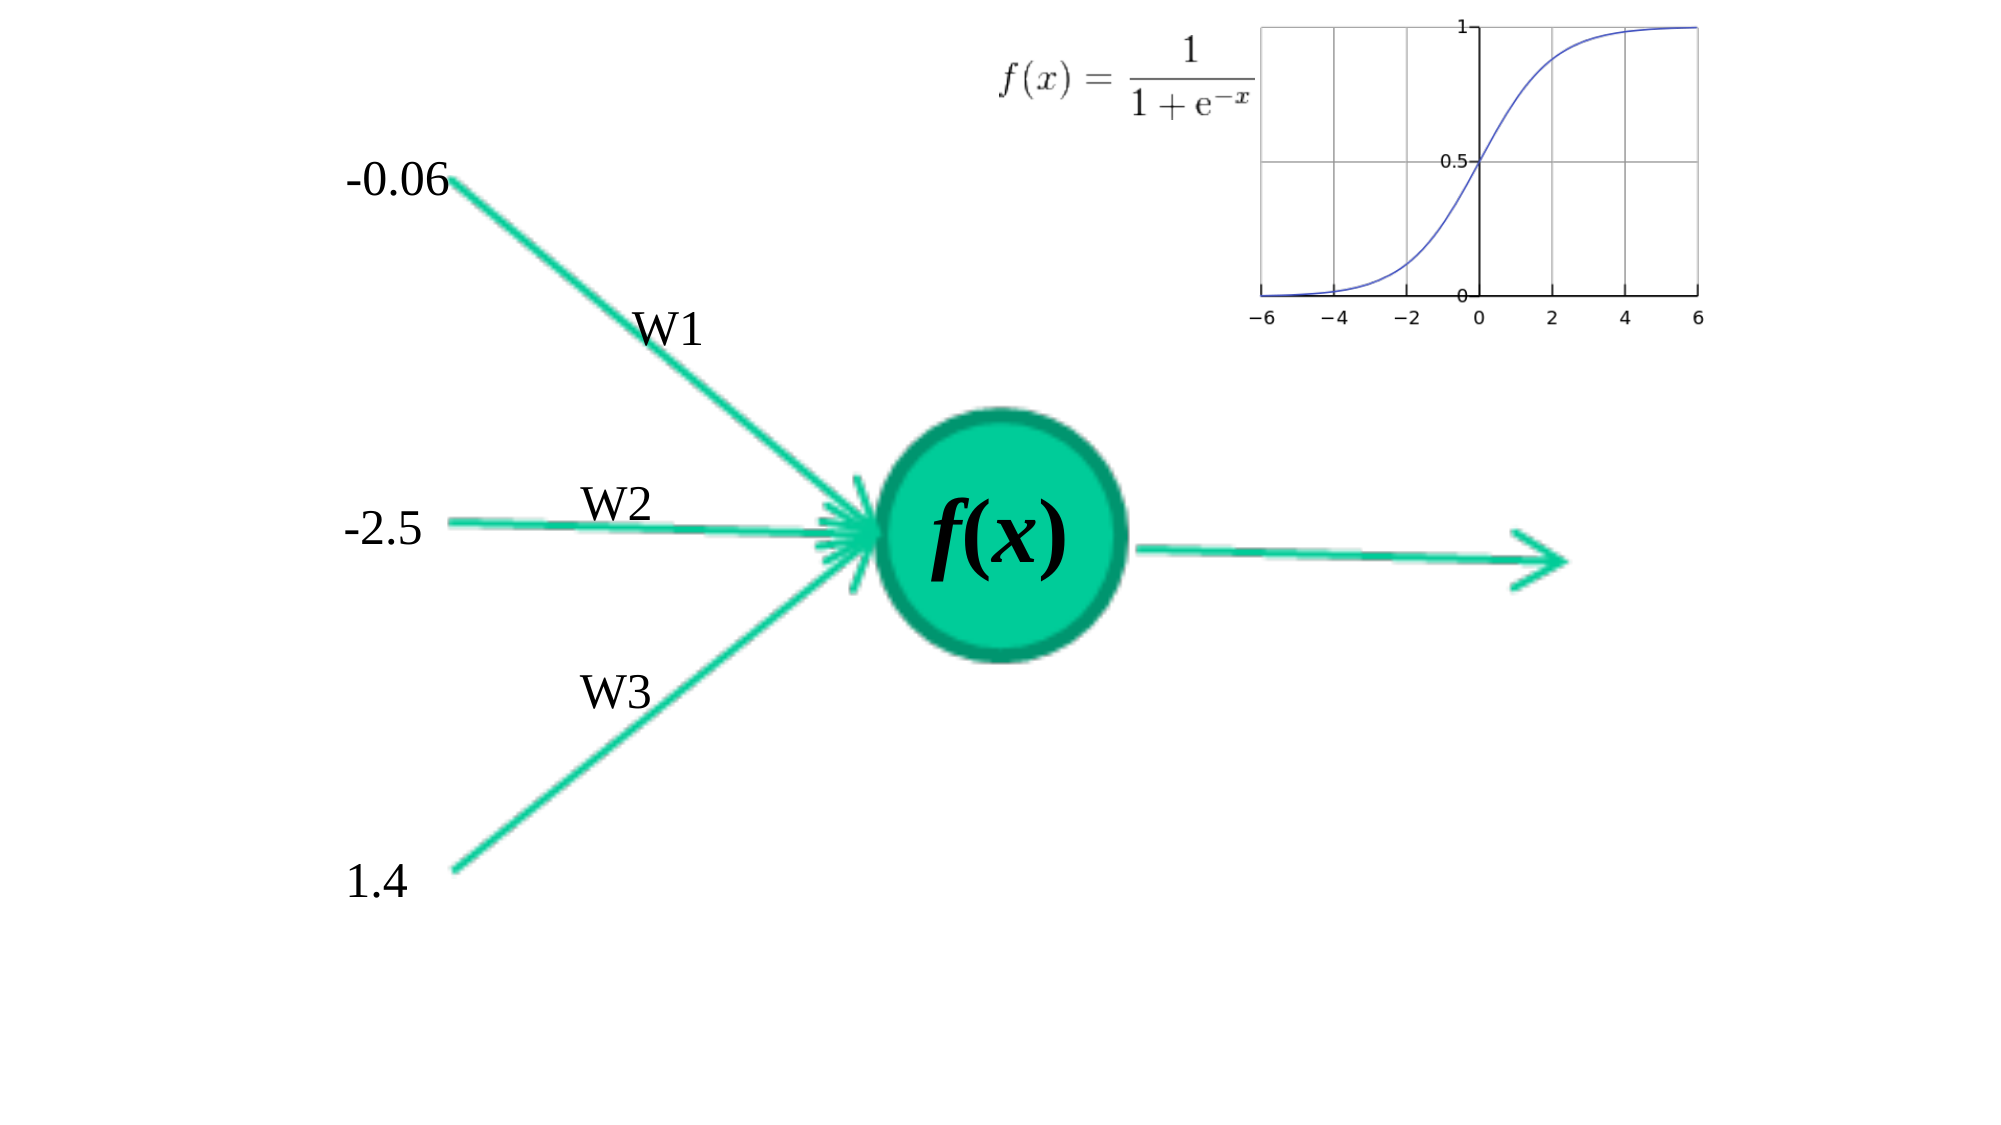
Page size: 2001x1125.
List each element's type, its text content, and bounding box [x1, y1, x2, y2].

text_box 1.4 [330, 840, 423, 916]
picture [446, 7, 1730, 879]
text_box -0.06 [330, 137, 465, 213]
text_box -2.5 [328, 486, 438, 562]
